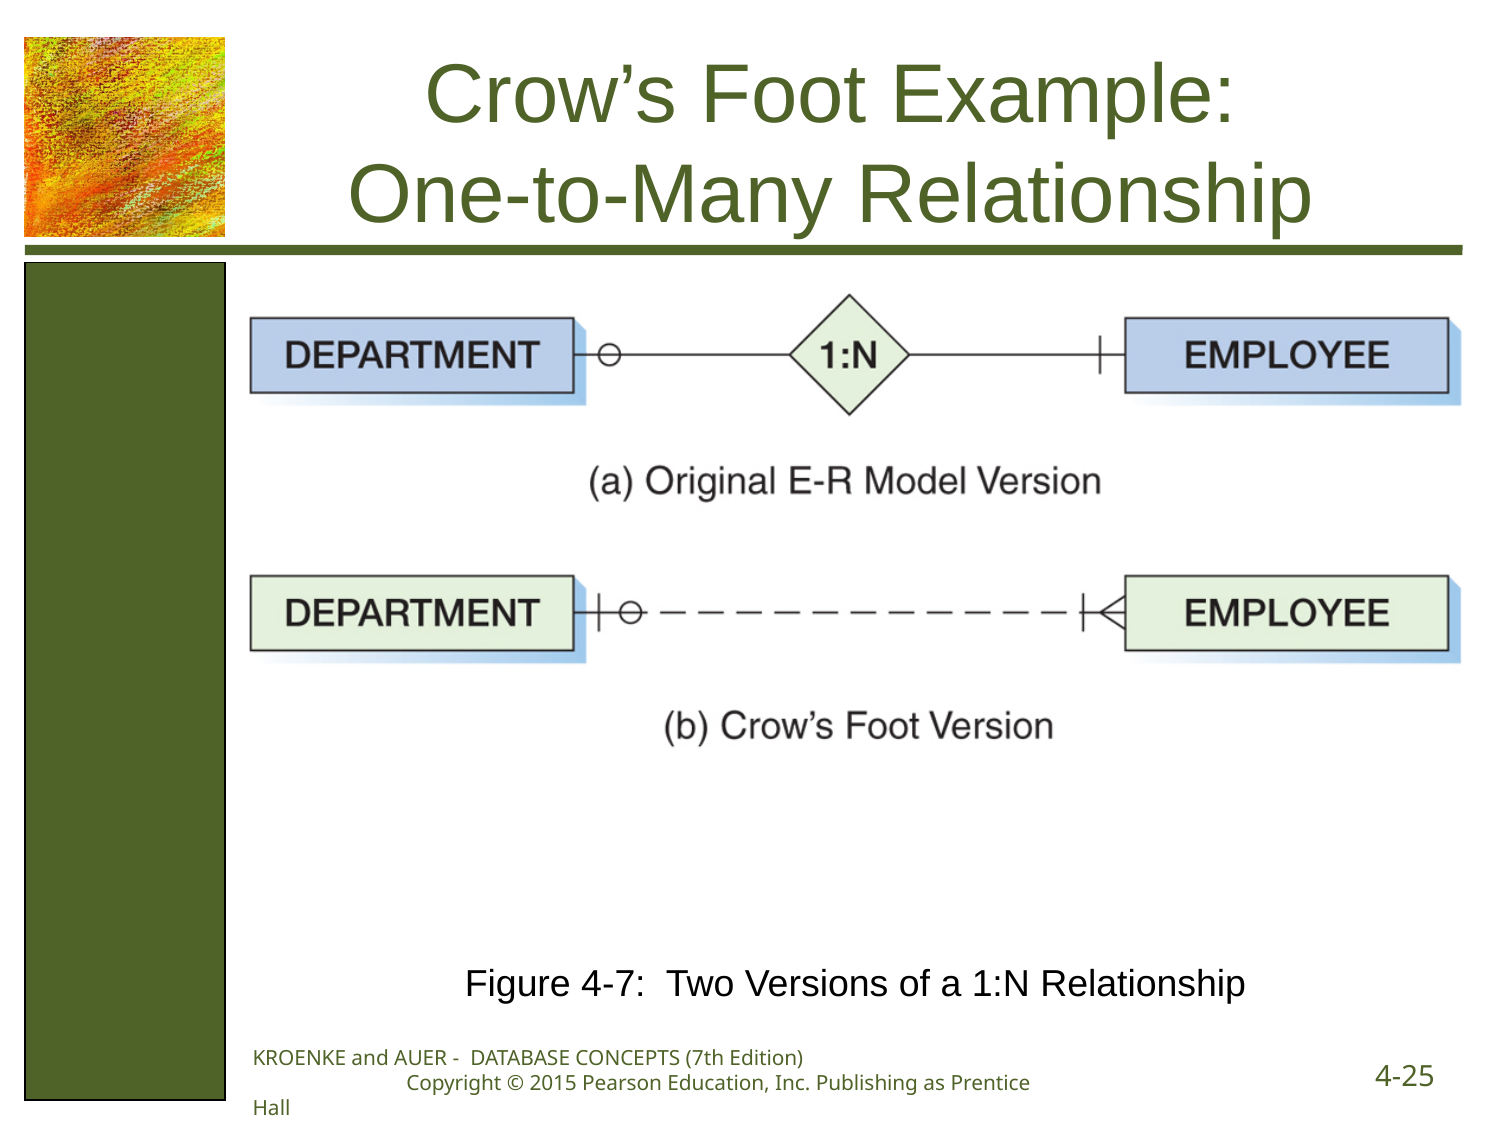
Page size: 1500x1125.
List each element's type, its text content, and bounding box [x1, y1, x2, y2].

title Crow’s Foot Example: One-to-Many Relationship [237, 44, 1426, 233]
picture [249, 293, 1462, 758]
picture [24, 37, 225, 237]
footer KROENKE and AUER - DATABASE CONCEPTS (7th Edition) Copyright © 2015 Pearson Education, Inc. Publishing as Prentice Hall [237, 1037, 1088, 1104]
slide_number 4-25 [1287, 1049, 1451, 1103]
text_box Figure 4-7: Two Versions of a 1:N Relationship [449, 951, 1363, 1012]
